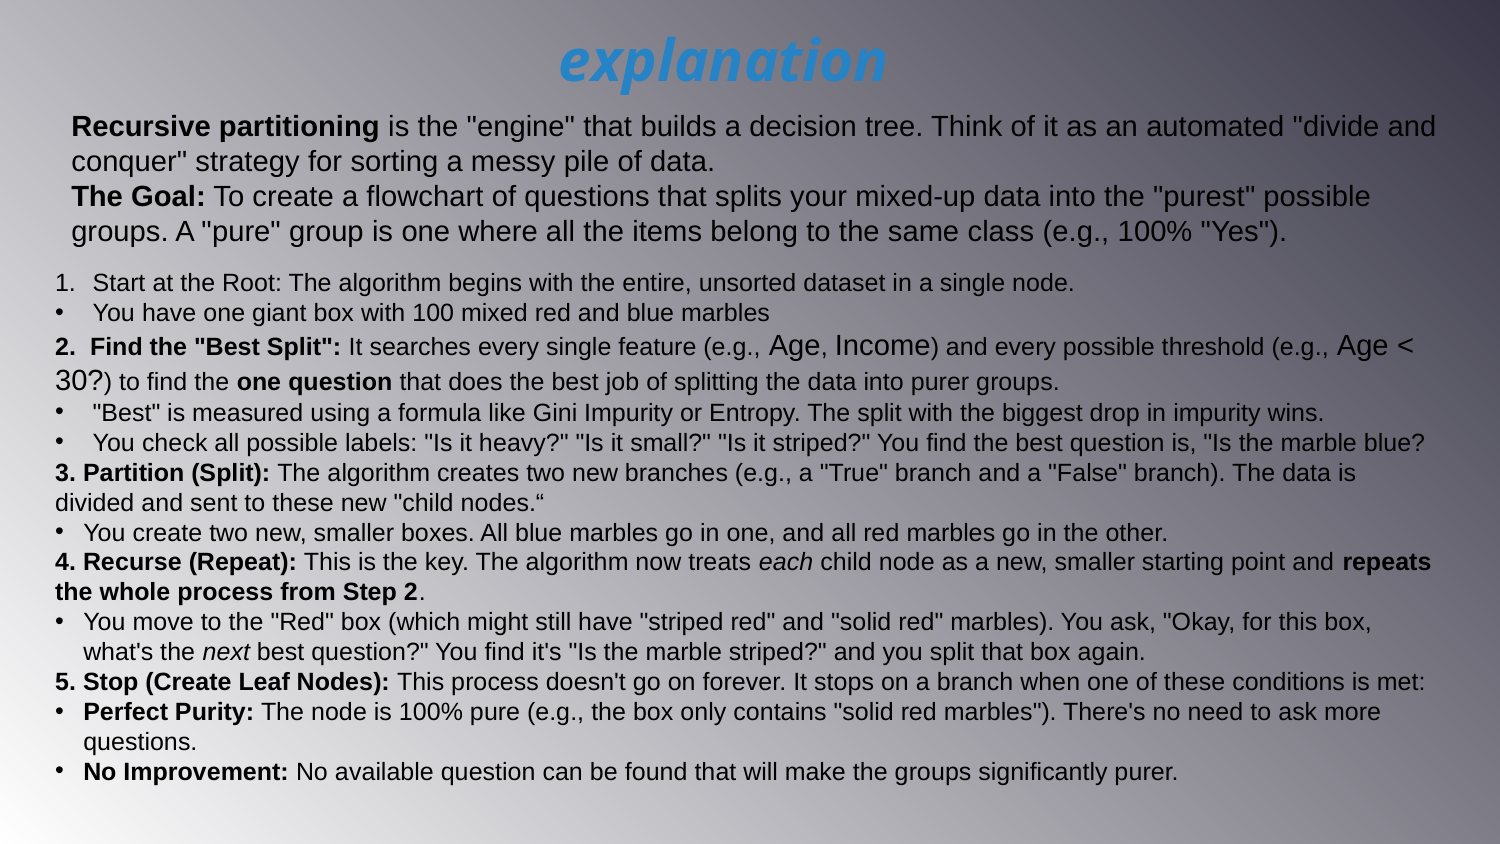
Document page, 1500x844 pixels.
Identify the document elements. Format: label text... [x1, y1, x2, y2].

text_box explanation [64, 16, 1400, 99]
text_box Start at the Root: The algorithm begins with the entire, unsorted dataset in a single node. You have one giant box with 100 mixed red and blue marbles 2. Find the "Best Split": It searches every single feature (e.g., Age, Income) and every possible threshold (e.g., Age < 30?) to find the one question that does the best job of splitting the data into purer groups. "Best" is measured using a formula like Gini Impurity or Entropy. The split with the biggest drop in impurity wins. You check all possible labels: "Is it heavy?" "Is it small?" "Is it striped?" You find the best question is, "Is the marble blue? 3. Partition (Split): The algorithm creates two new branches (e.g., a "True" branch and a "False" branch). The data is divided and sent to these new "child nodes.“ You create two new, smaller boxes. All blue marbles go in one, and all red marbles go in the other. 4. Recurse (Repeat): This is the key. The algorithm now treats each child node as a new, smaller starting point and repeats the whole process from Step 2. You move to the "Red" box (which might still have "striped red" and "solid red" marbles). You ask, "Okay, for this box, what's the next best question?" You find it's "Is the marble striped?" and you split that box again. 5. Stop (Create Leaf Nodes): This process doesn't go on forever. It stops on a branch when one of these conditions is met: Perfect Purity: The node is 100% pure (e.g., the box only contains "solid red marbles"). There's no need to ask more questions. No Improvement: No available question can be found that will make the groups significantly purer. [40, 259, 1460, 793]
text_box Recursive partitioning is the "engine" that builds a decision tree. Think of it as an automated "divide and conquer" strategy for sorting a messy pile of data. The Goal: To create a flowchart of questions that splits your mixed-up data into the "purest" possible groups. A "pure" group is one where all the items belong to the same class (e.g., 100% "Yes"). [56, 99, 1460, 259]
